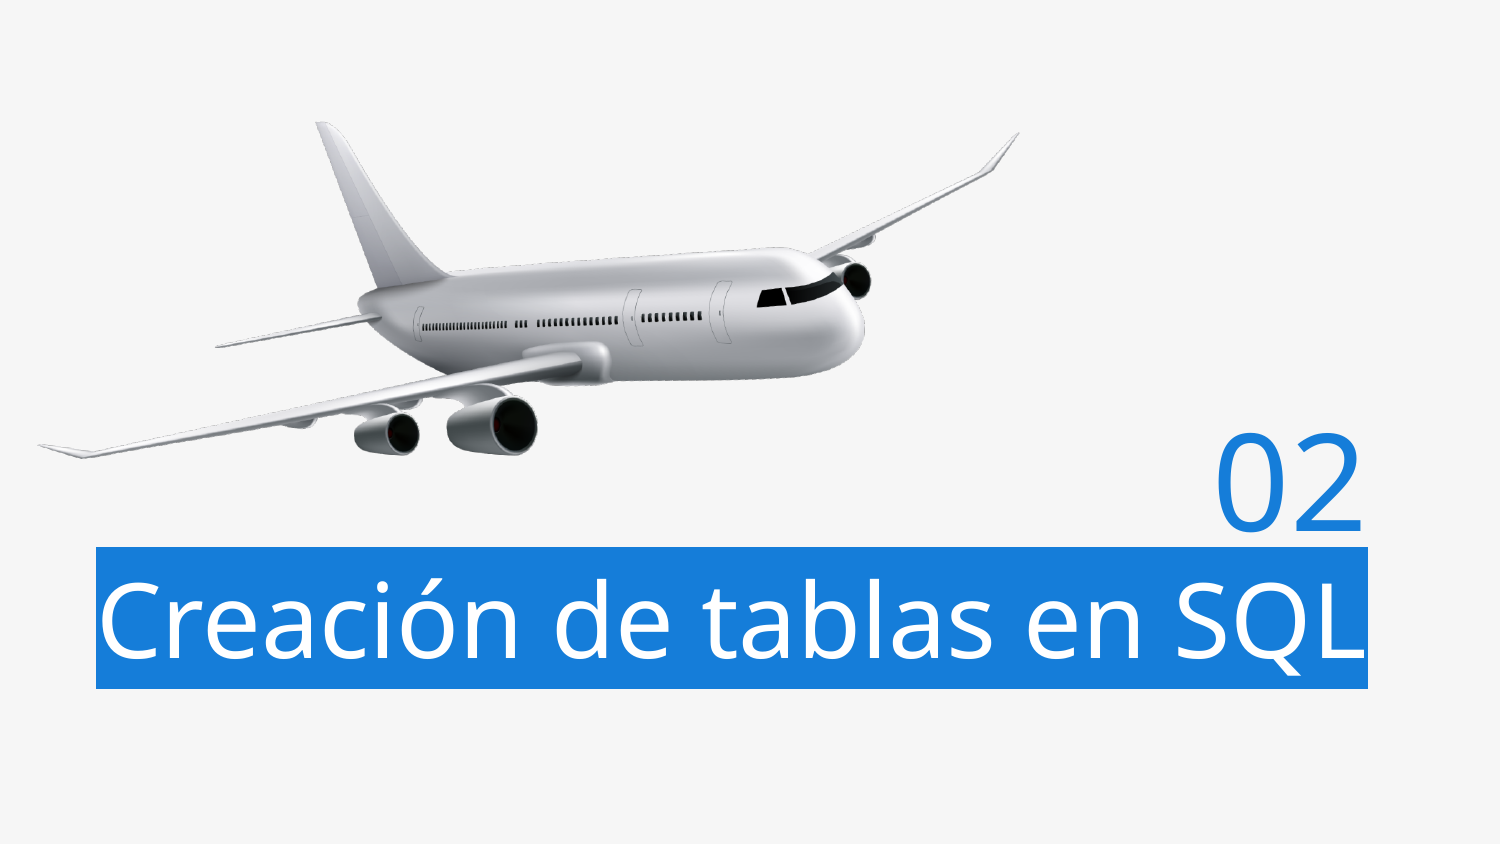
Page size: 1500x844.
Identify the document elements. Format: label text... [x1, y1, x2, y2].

picture [18, 32, 1045, 564]
title Creación de tablas en SQL [27, 550, 1383, 684]
title 02 [1157, 416, 1383, 538]
